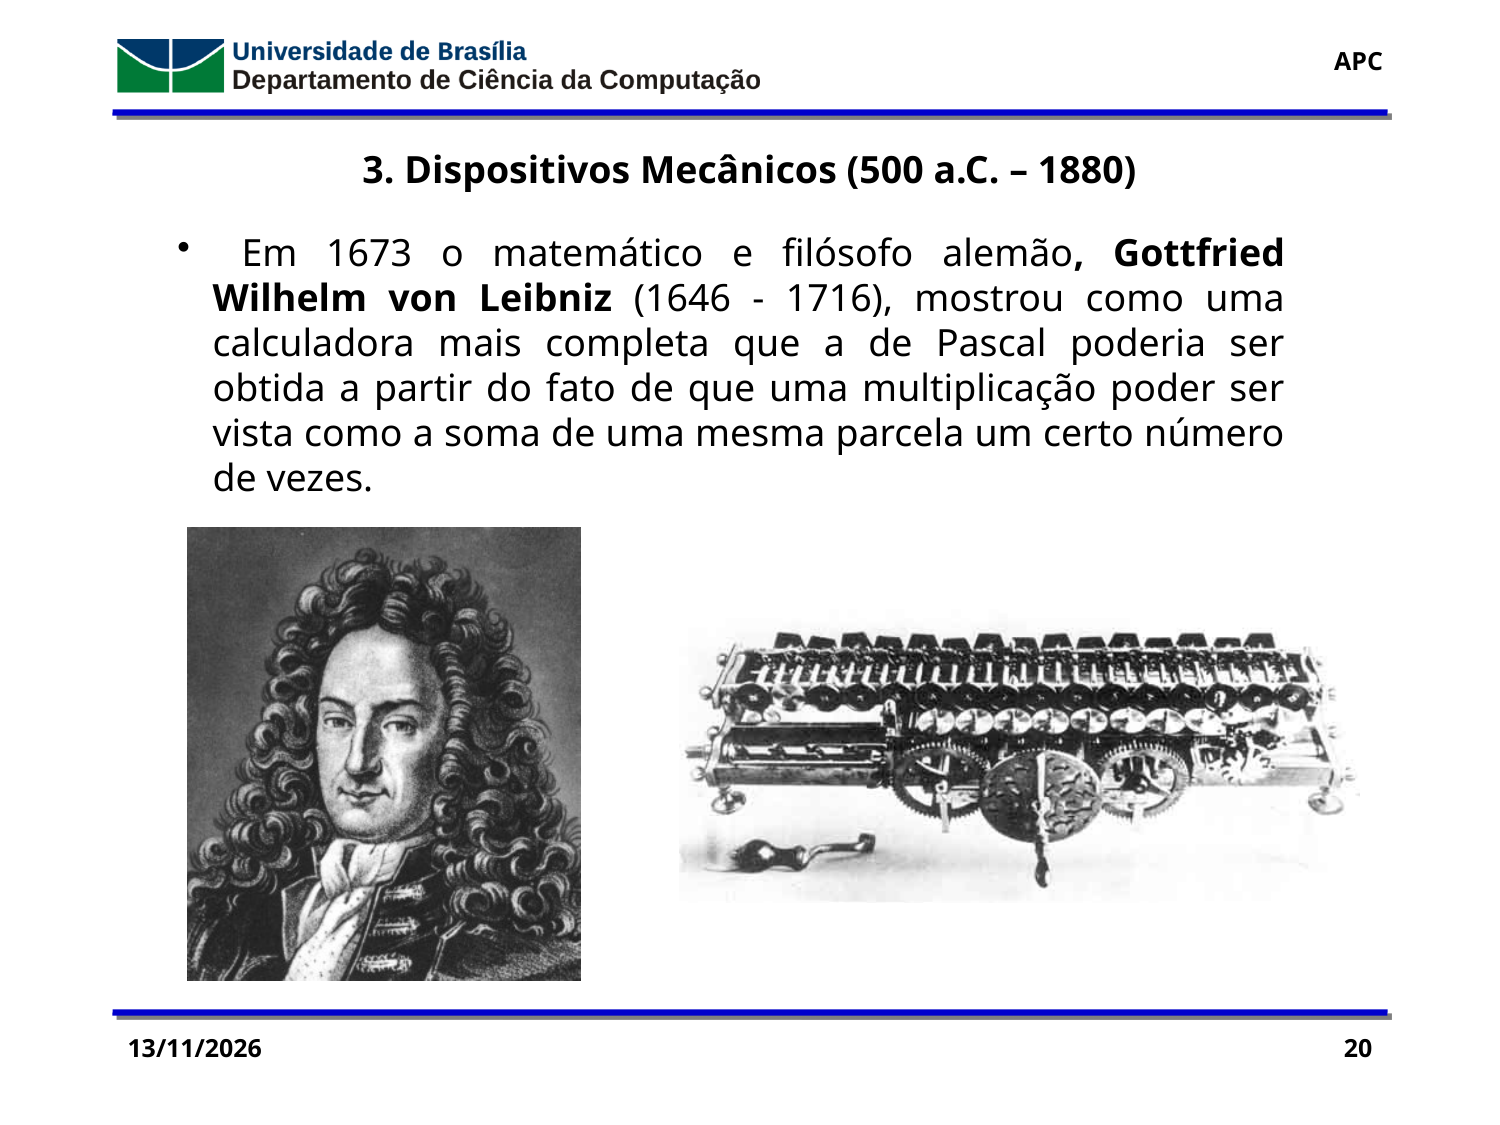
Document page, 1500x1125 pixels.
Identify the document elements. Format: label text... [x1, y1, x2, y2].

picture [679, 609, 1360, 903]
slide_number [112, 1024, 426, 1101]
text_box 3. Dispositivos Mecânicos (500 a.C. – 1880) [112, 138, 1388, 243]
picture [187, 527, 581, 981]
picture [117, 39, 760, 94]
slide_number 20 [1074, 1024, 1388, 1101]
text_box Em 1673 o matemático e filósofo alemão, Gottfried Wilhelm von Leibniz (1646 - 1716), mostrou como uma calculadora mais completa que a de Pascal poderia ser obtida a partir do fato de que uma multiplicação poder ser vista como a soma de uma mesma parcela um certo número de vezes. [162, 243, 1300, 506]
